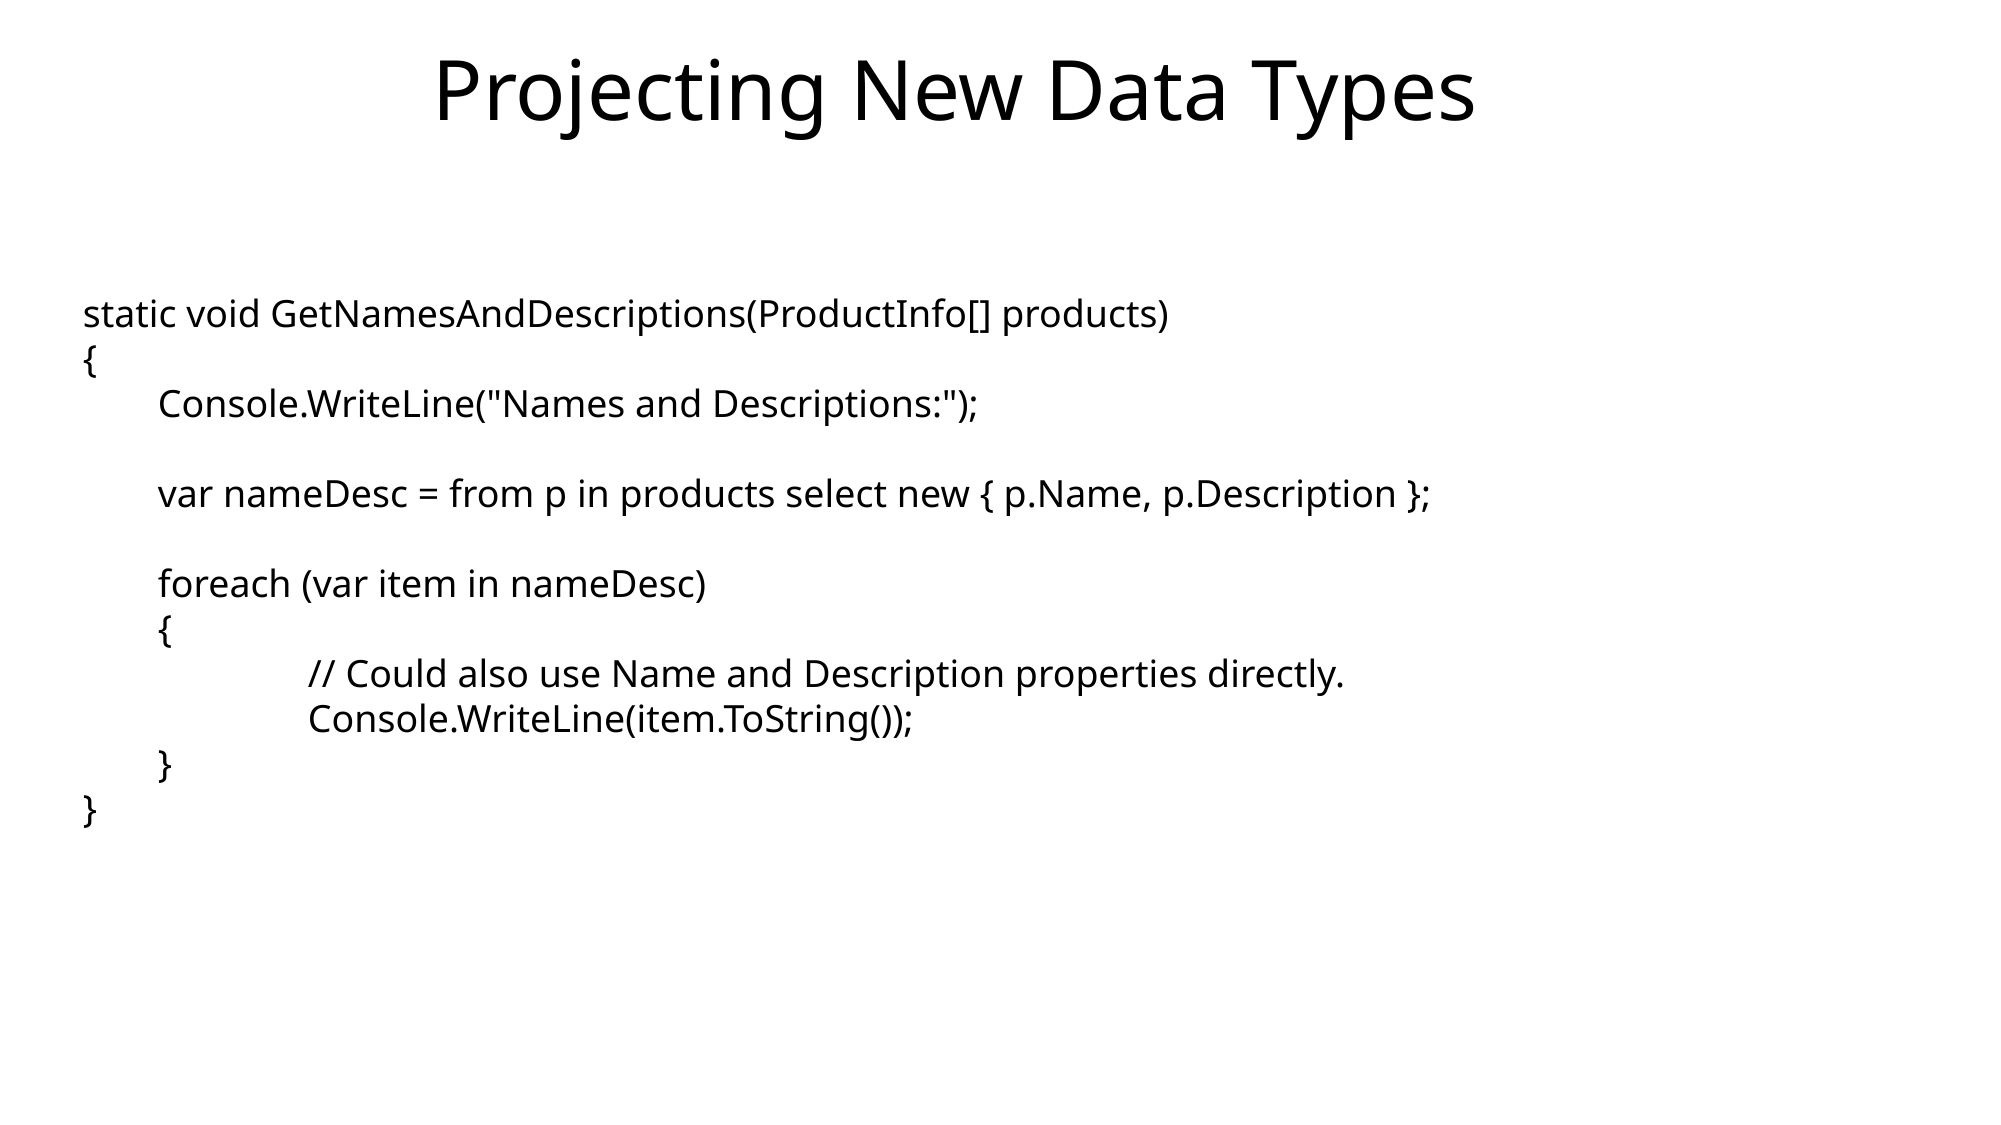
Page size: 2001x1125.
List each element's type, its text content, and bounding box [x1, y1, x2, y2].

text_box static void GetNamesAndDescriptions(ProductInfo[] products) { Console.WriteLine("Names and Descriptions:"); var nameDesc = from p in products select new { p.Name, p.Description }; foreach (var item in nameDesc) { // Could also use Name and Description properties directly. Console.WriteLine(item.ToString()); } } [68, 282, 1956, 838]
text_box Projecting New Data Types [418, 29, 1493, 145]
